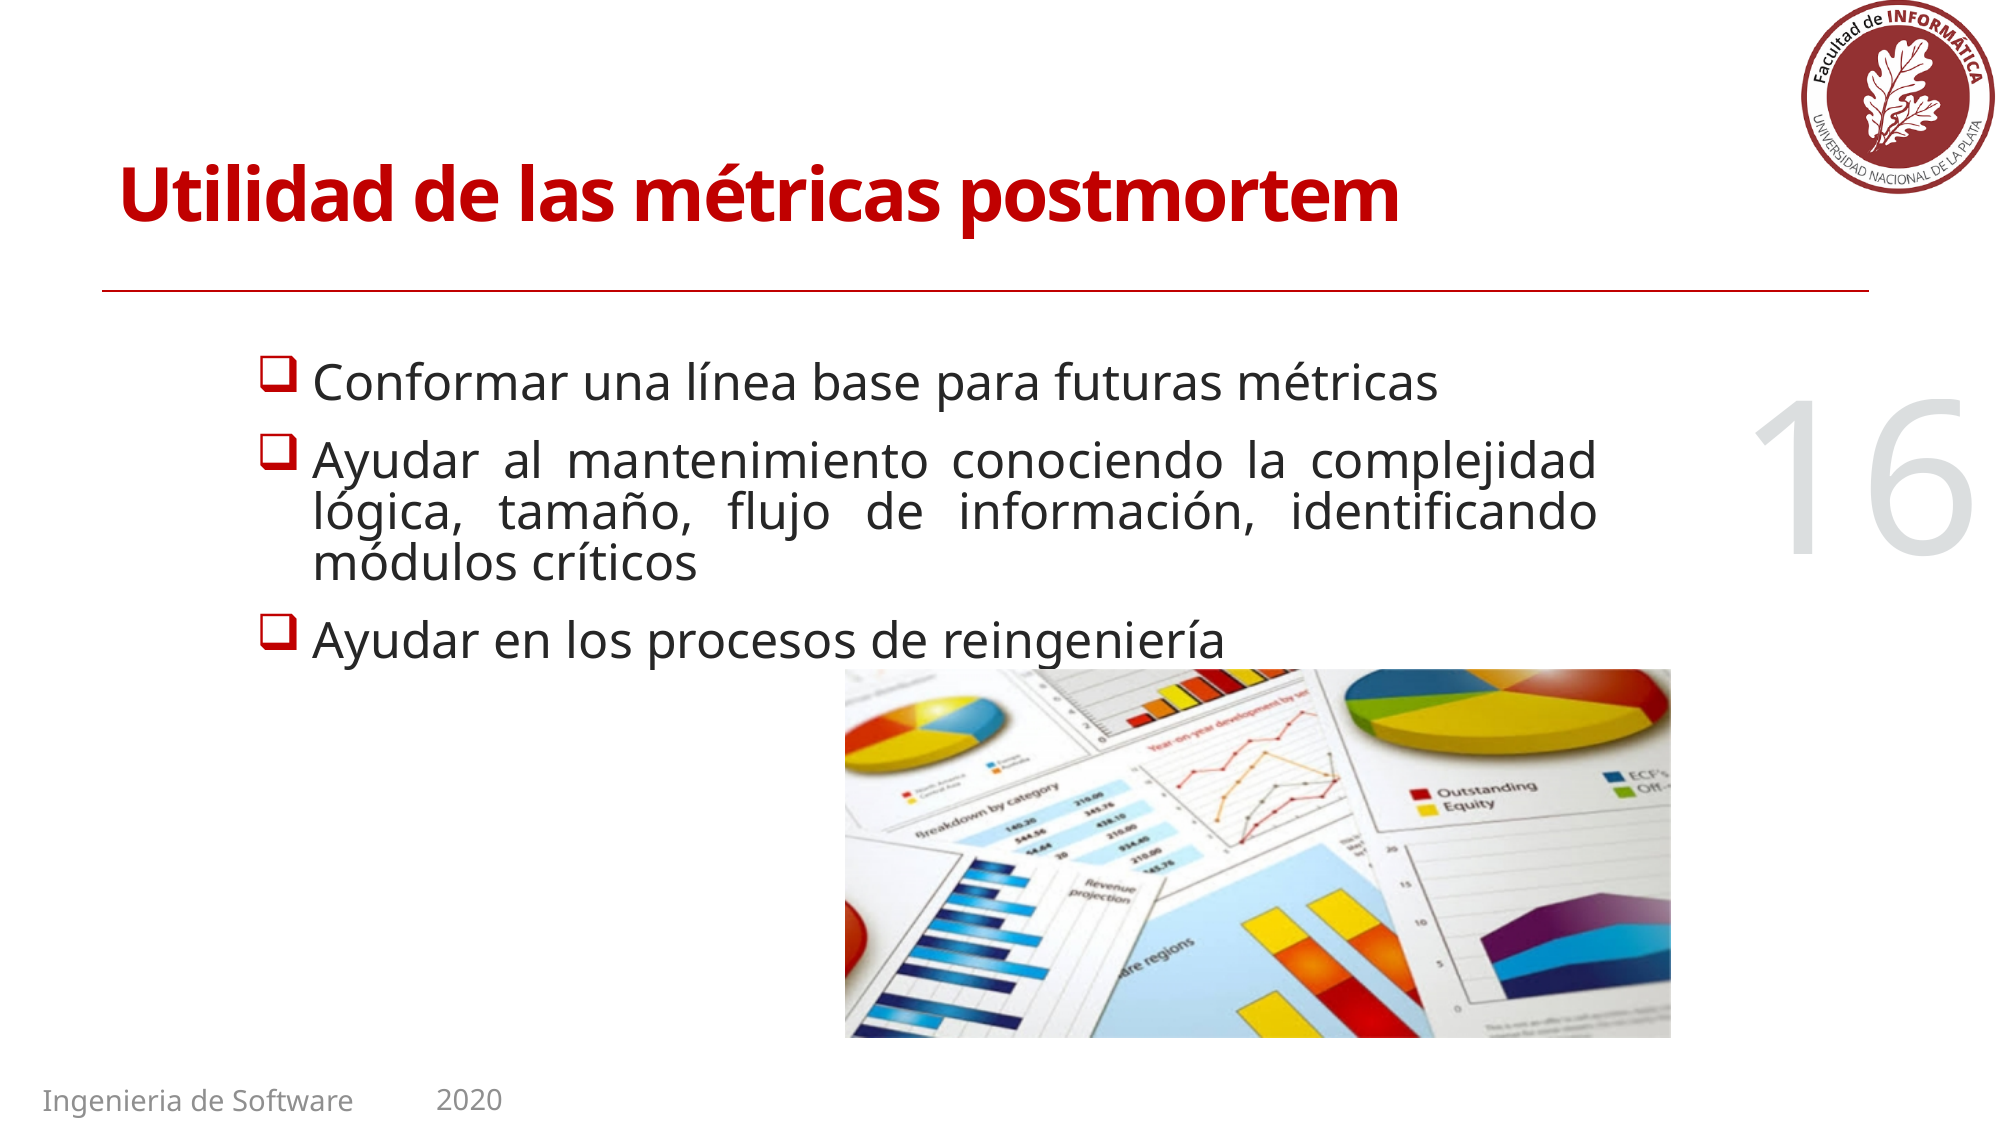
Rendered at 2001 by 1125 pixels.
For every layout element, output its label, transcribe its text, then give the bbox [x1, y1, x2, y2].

footer Ingenieria de Software II [27, 1075, 382, 1111]
title Utilidad de las métricas postmortem [102, 105, 1870, 291]
picture [845, 669, 1671, 1038]
picture [1801, 0, 2000, 195]
slide_number 2020 [421, 1073, 557, 1116]
list Conformar una línea base para futuras métricas Ayudar al mantenimiento conociendo la complejidad lógica, tamaño, flujo de información, identificando módulos críticos Ayudar en los procesos de reingeniería [241, 352, 1614, 1088]
slide_number 16 [1614, 467, 1998, 640]
